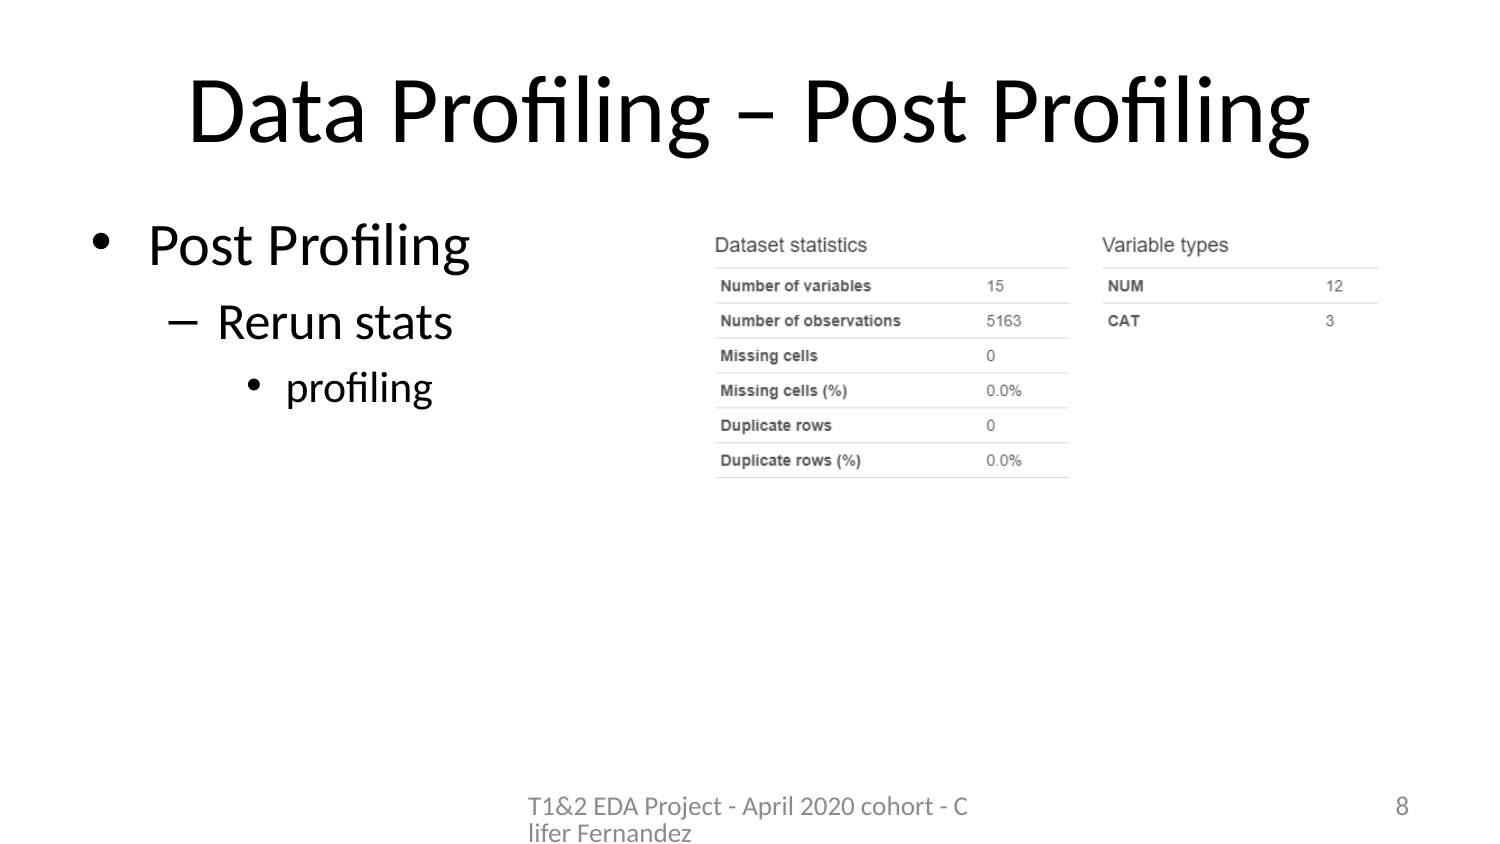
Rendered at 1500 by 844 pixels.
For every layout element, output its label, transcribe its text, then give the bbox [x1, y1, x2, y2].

list Post Profiling Rerun stats profiling [75, 196, 738, 754]
footer T1&2 EDA Project - April 2020 cohort - Clifer Fernandez [512, 782, 988, 827]
title Data Profiling – Post Profiling [75, 33, 1425, 175]
slide_number 8 [1074, 782, 1425, 827]
picture [712, 234, 1379, 485]
